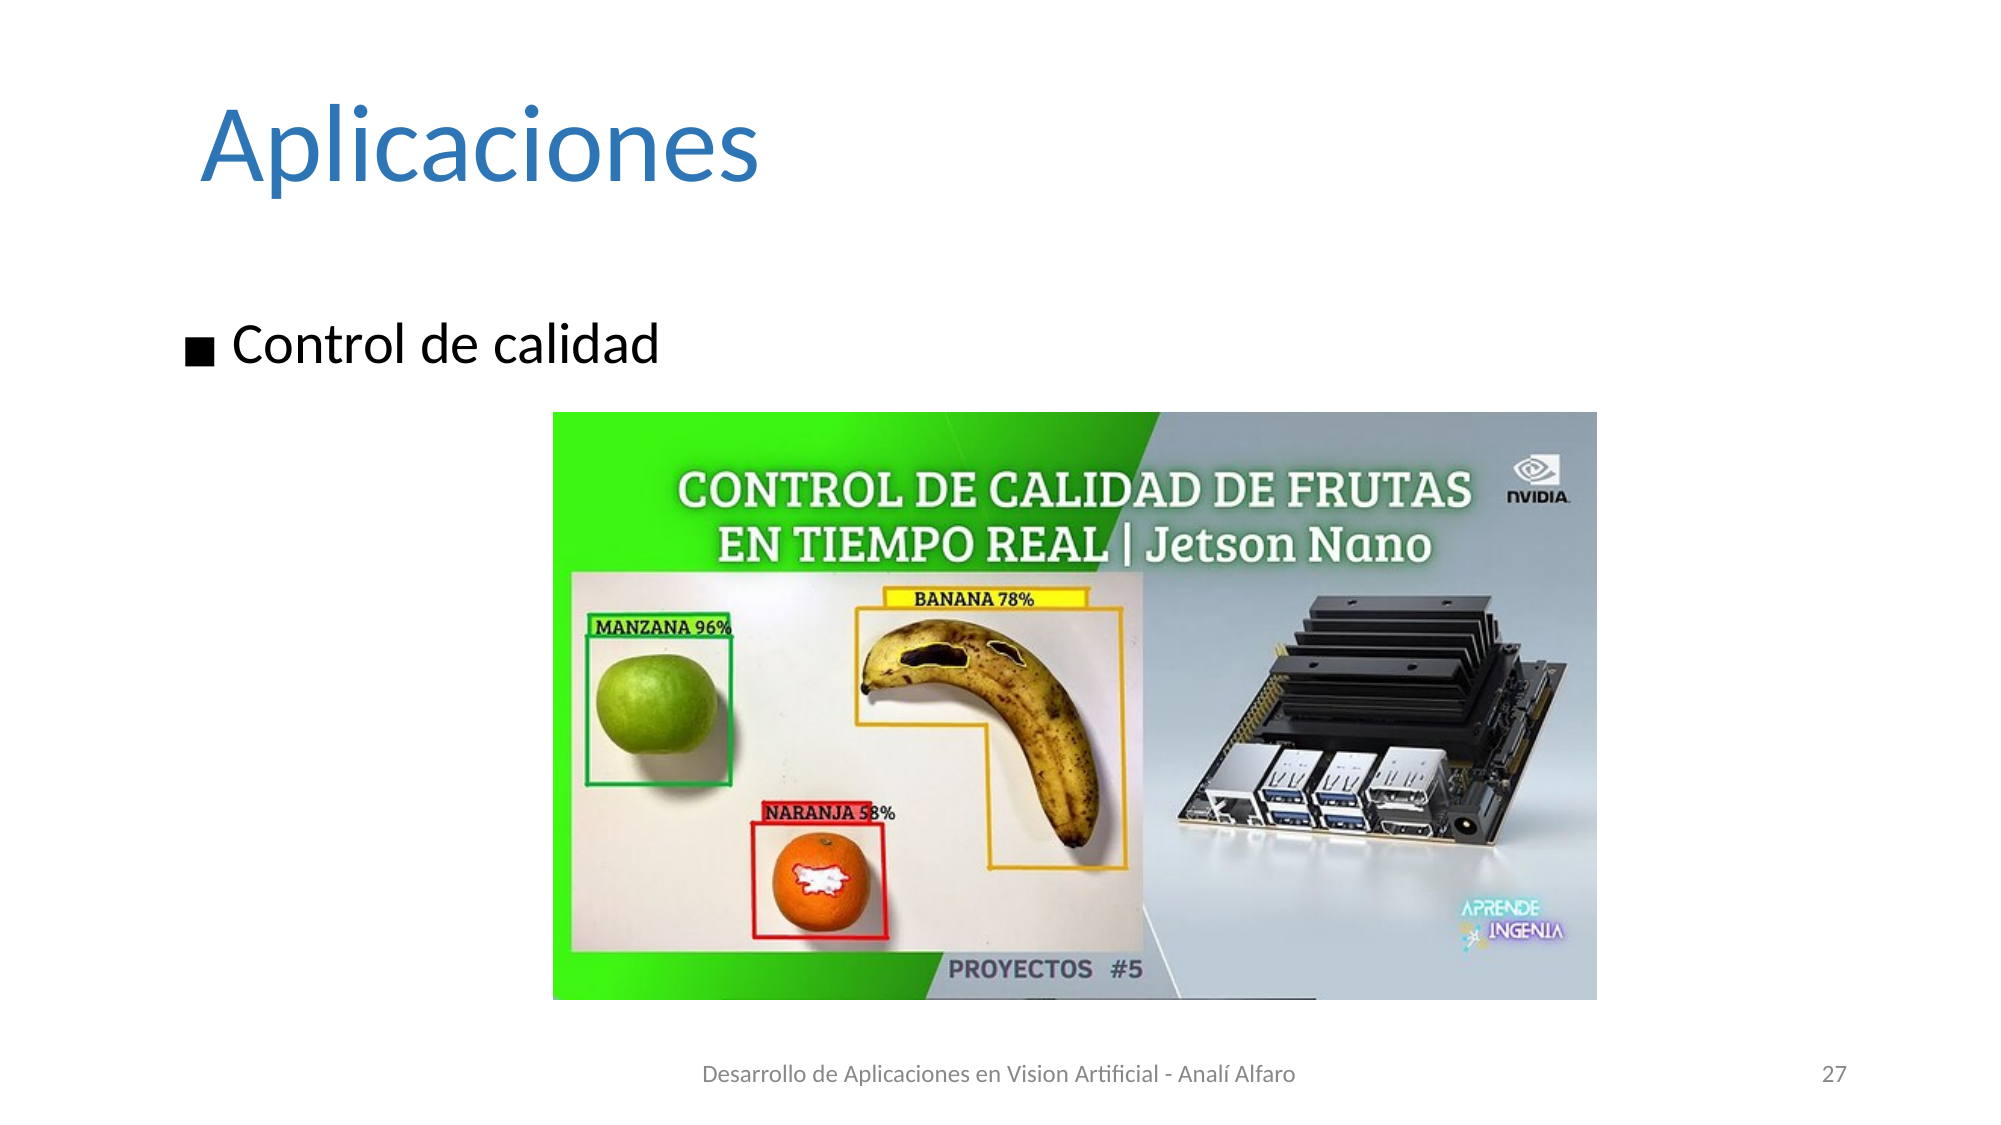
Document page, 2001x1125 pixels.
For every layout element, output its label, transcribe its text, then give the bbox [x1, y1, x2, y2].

title Aplicaciones [180, 35, 1830, 214]
list Control de calidad [180, 302, 907, 963]
slide_number ‹#› [1412, 1042, 1863, 1103]
footer Desarrollo de Aplicaciones en Vision Artificial - Analí Alfaro [662, 1042, 1338, 1103]
picture [553, 412, 1597, 1000]
text_box Digital Image Processing 3rd Ed. by Gonzalez and Woods. 2008 [114, 1063, 1150, 1125]
